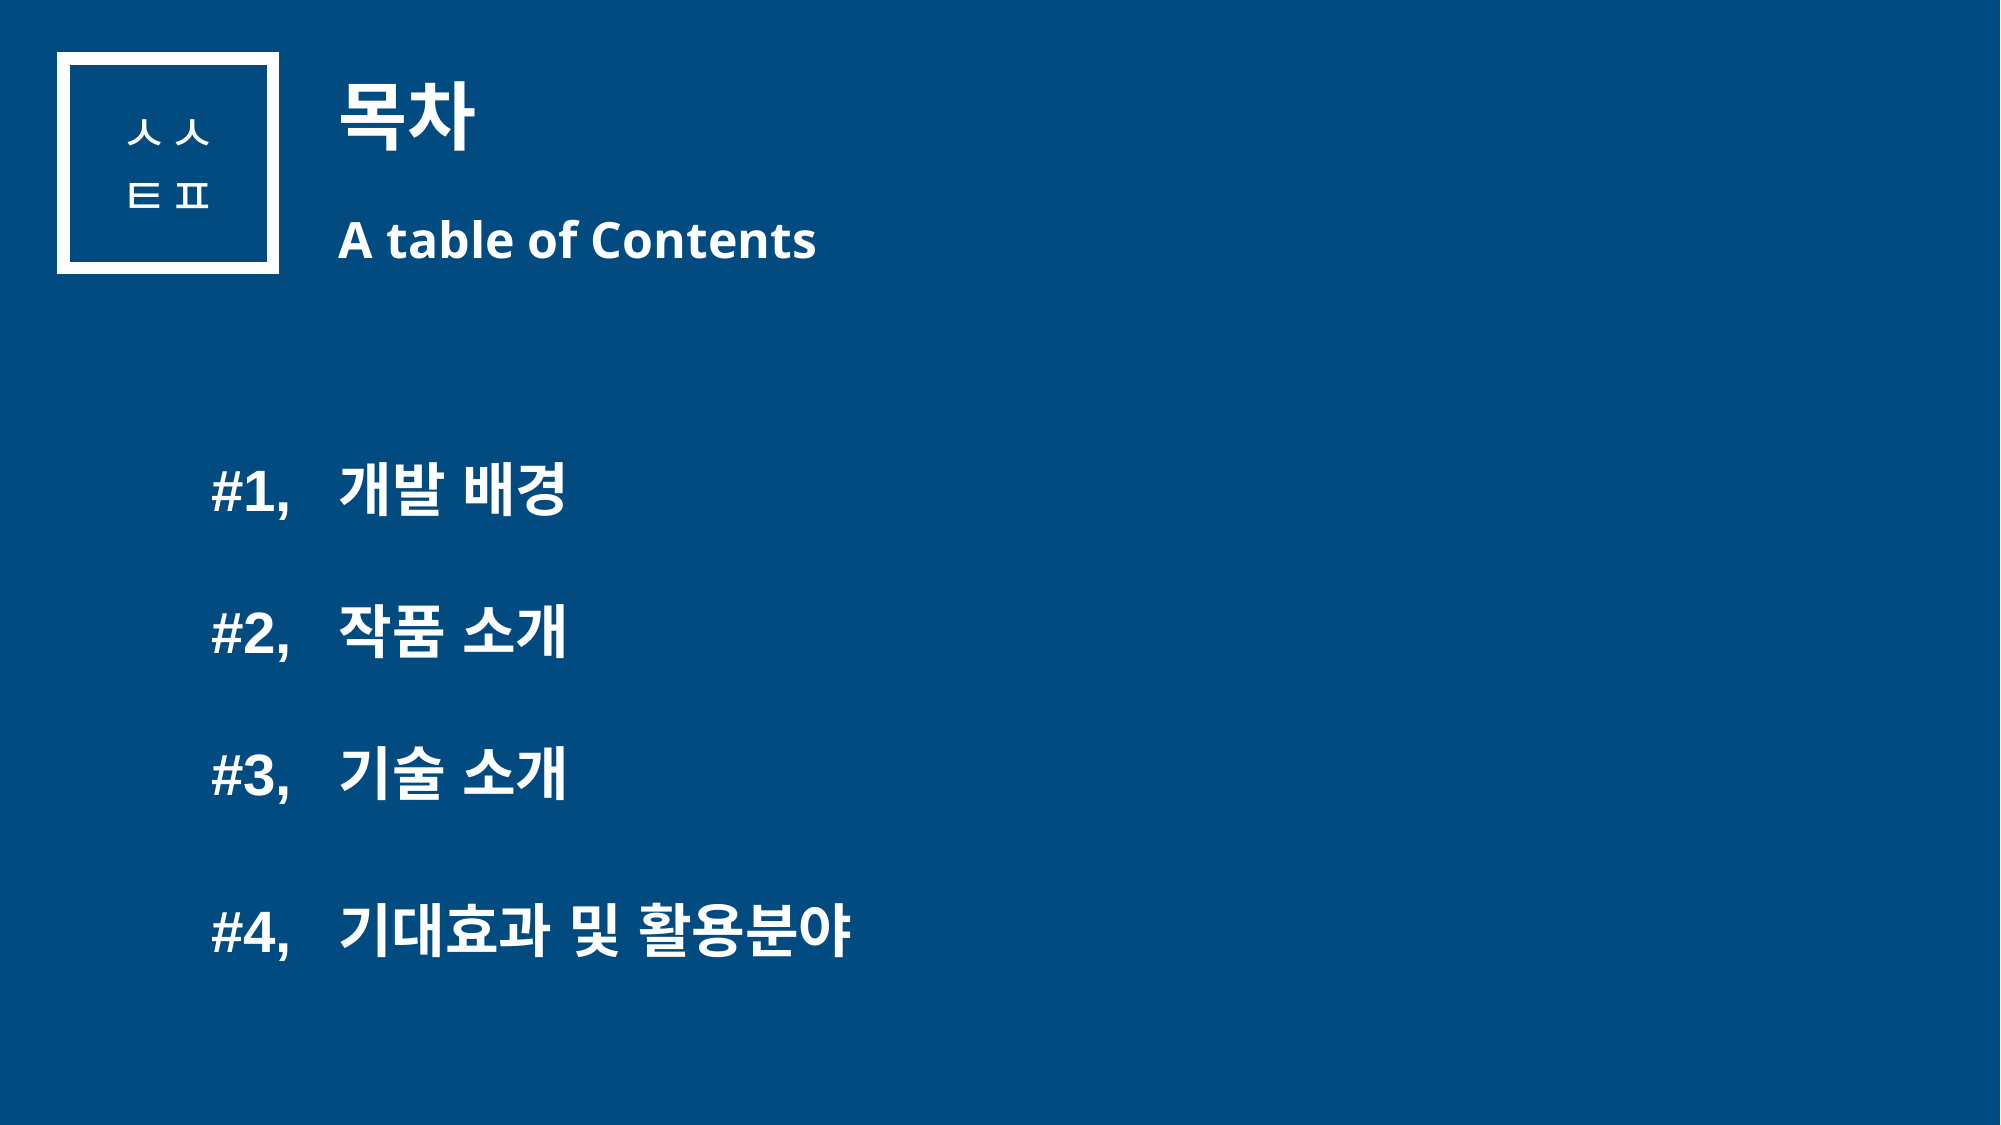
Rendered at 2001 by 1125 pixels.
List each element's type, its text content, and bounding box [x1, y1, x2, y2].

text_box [195, 587, 584, 674]
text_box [63, 58, 274, 269]
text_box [195, 887, 867, 973]
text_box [195, 729, 584, 816]
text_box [195, 445, 584, 532]
text_box 목차 [324, 62, 845, 168]
text_box [0, 0, 2000, 1125]
text_box A table of Contents [324, 201, 845, 276]
